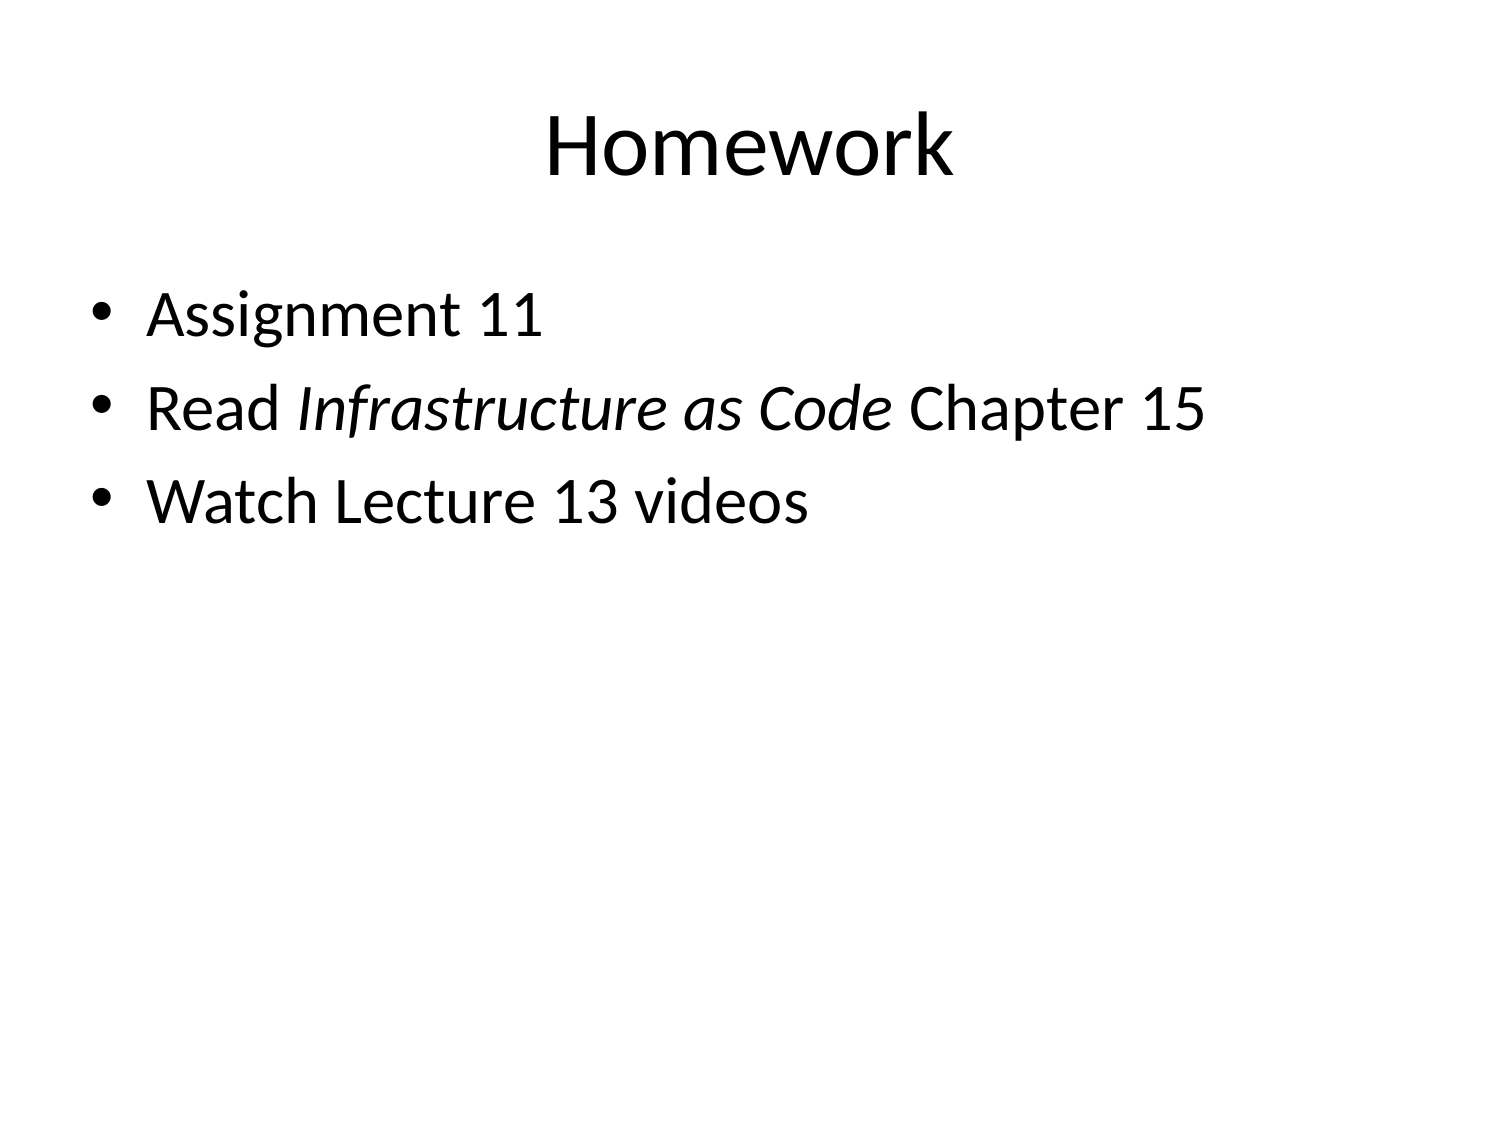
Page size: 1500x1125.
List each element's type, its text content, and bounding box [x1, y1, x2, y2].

title Homework [75, 45, 1425, 233]
list Assignment 11 Read Infrastructure as Code Chapter 15 Watch Lecture 13 videos [75, 262, 1425, 1070]
